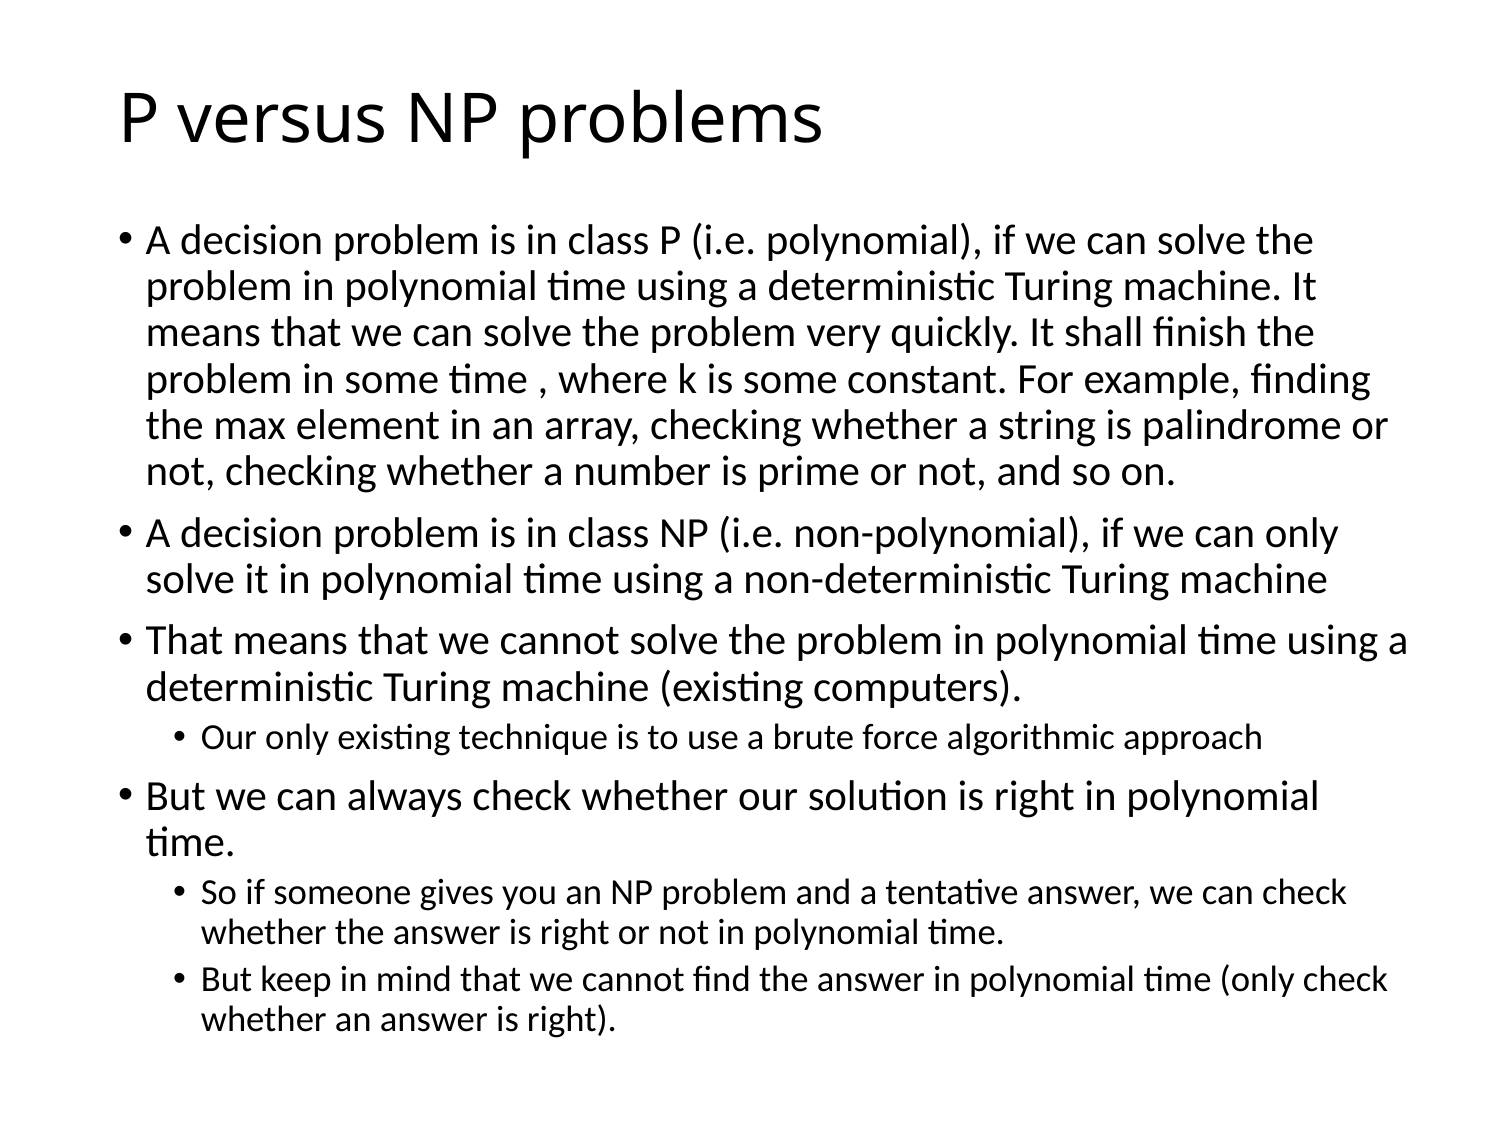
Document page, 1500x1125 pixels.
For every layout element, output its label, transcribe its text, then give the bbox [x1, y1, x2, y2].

title P versus NP problems [103, 59, 1397, 180]
